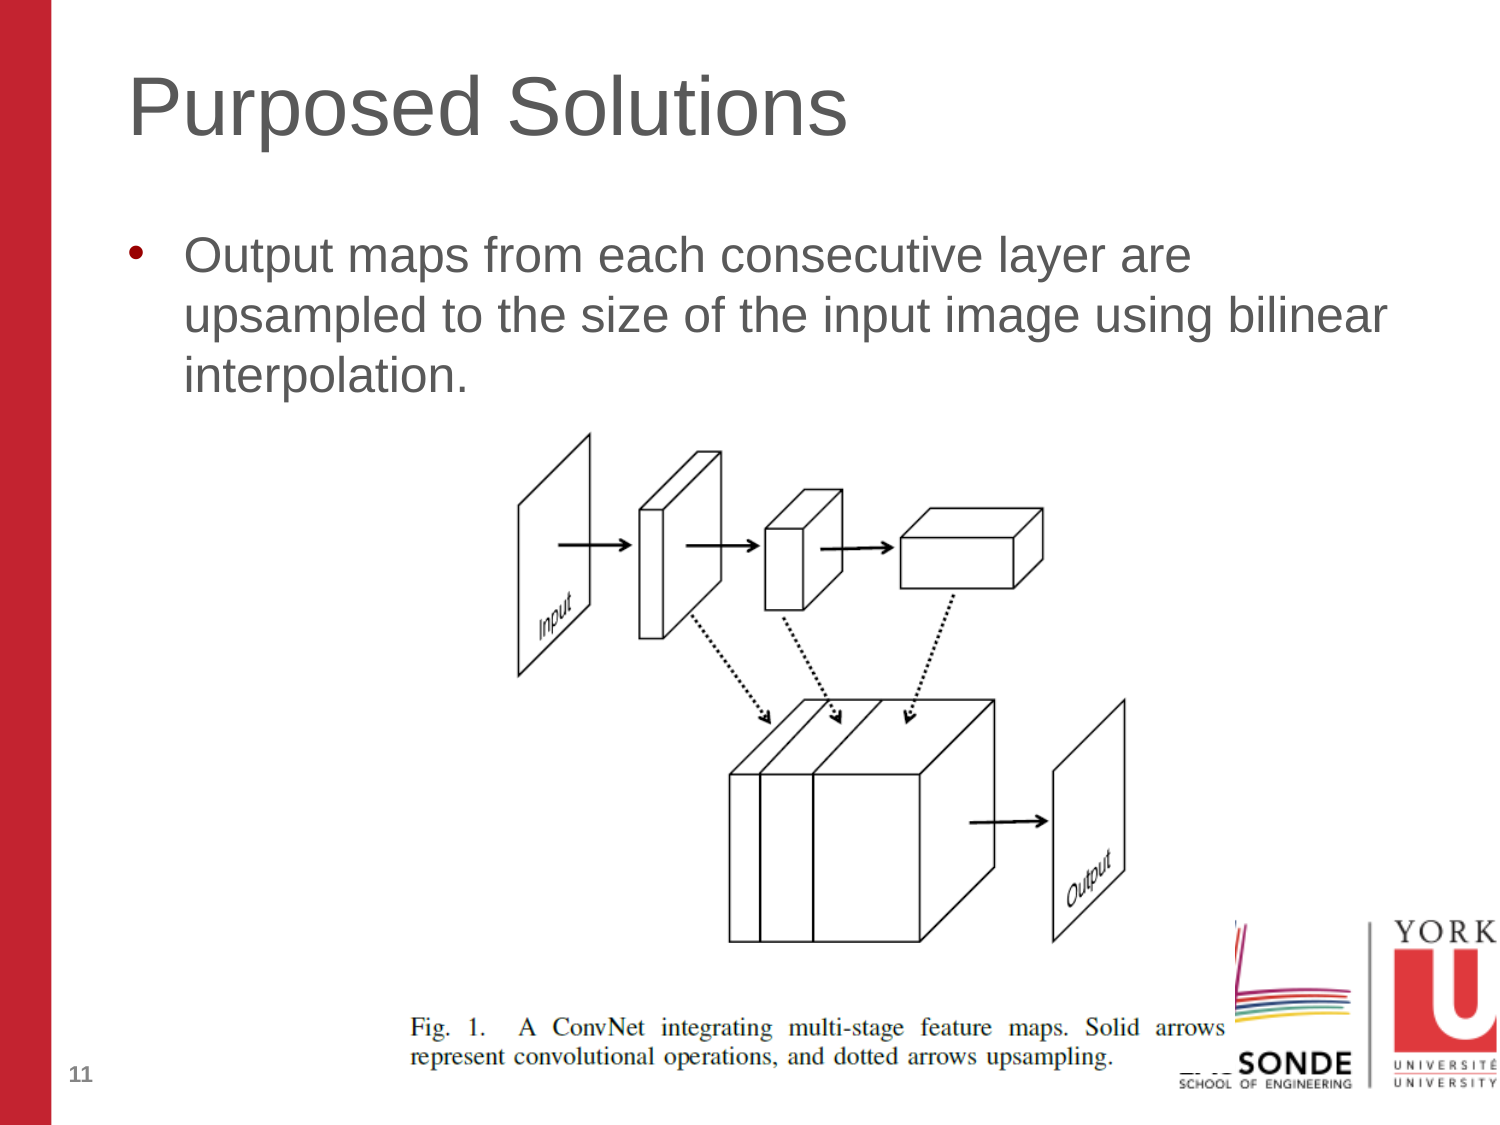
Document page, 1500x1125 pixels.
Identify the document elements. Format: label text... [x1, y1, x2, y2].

picture [400, 419, 1500, 1125]
title Purposed Solutions [112, 45, 1451, 214]
list Output maps from each consecutive layer are upsampled to the size of the input image using bilinear interpolation. [112, 214, 1451, 885]
